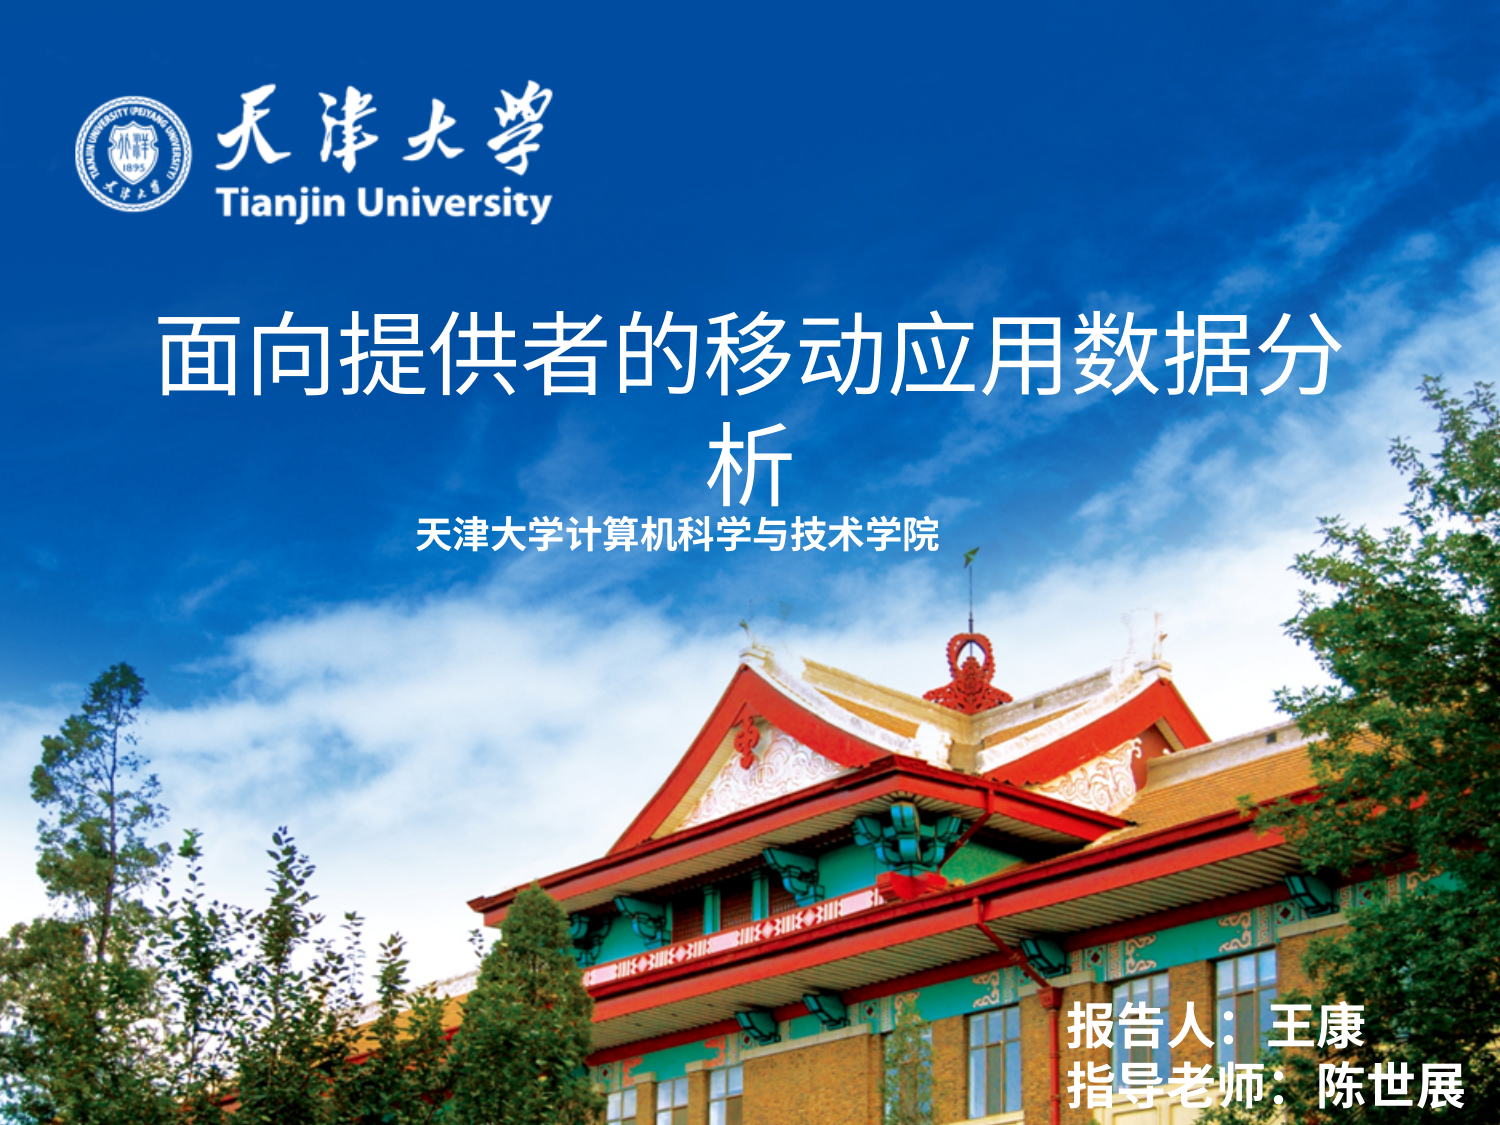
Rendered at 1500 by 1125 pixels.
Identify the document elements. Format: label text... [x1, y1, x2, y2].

picture [0, 0, 1500, 1125]
text_box 天津大学计算机科学与技术学院 [400, 503, 1200, 564]
title 面向提供者的移动应用数据分析 [112, 286, 1388, 528]
text_box 报告人：王康 指导老师：陈世展 [1051, 987, 1481, 1122]
